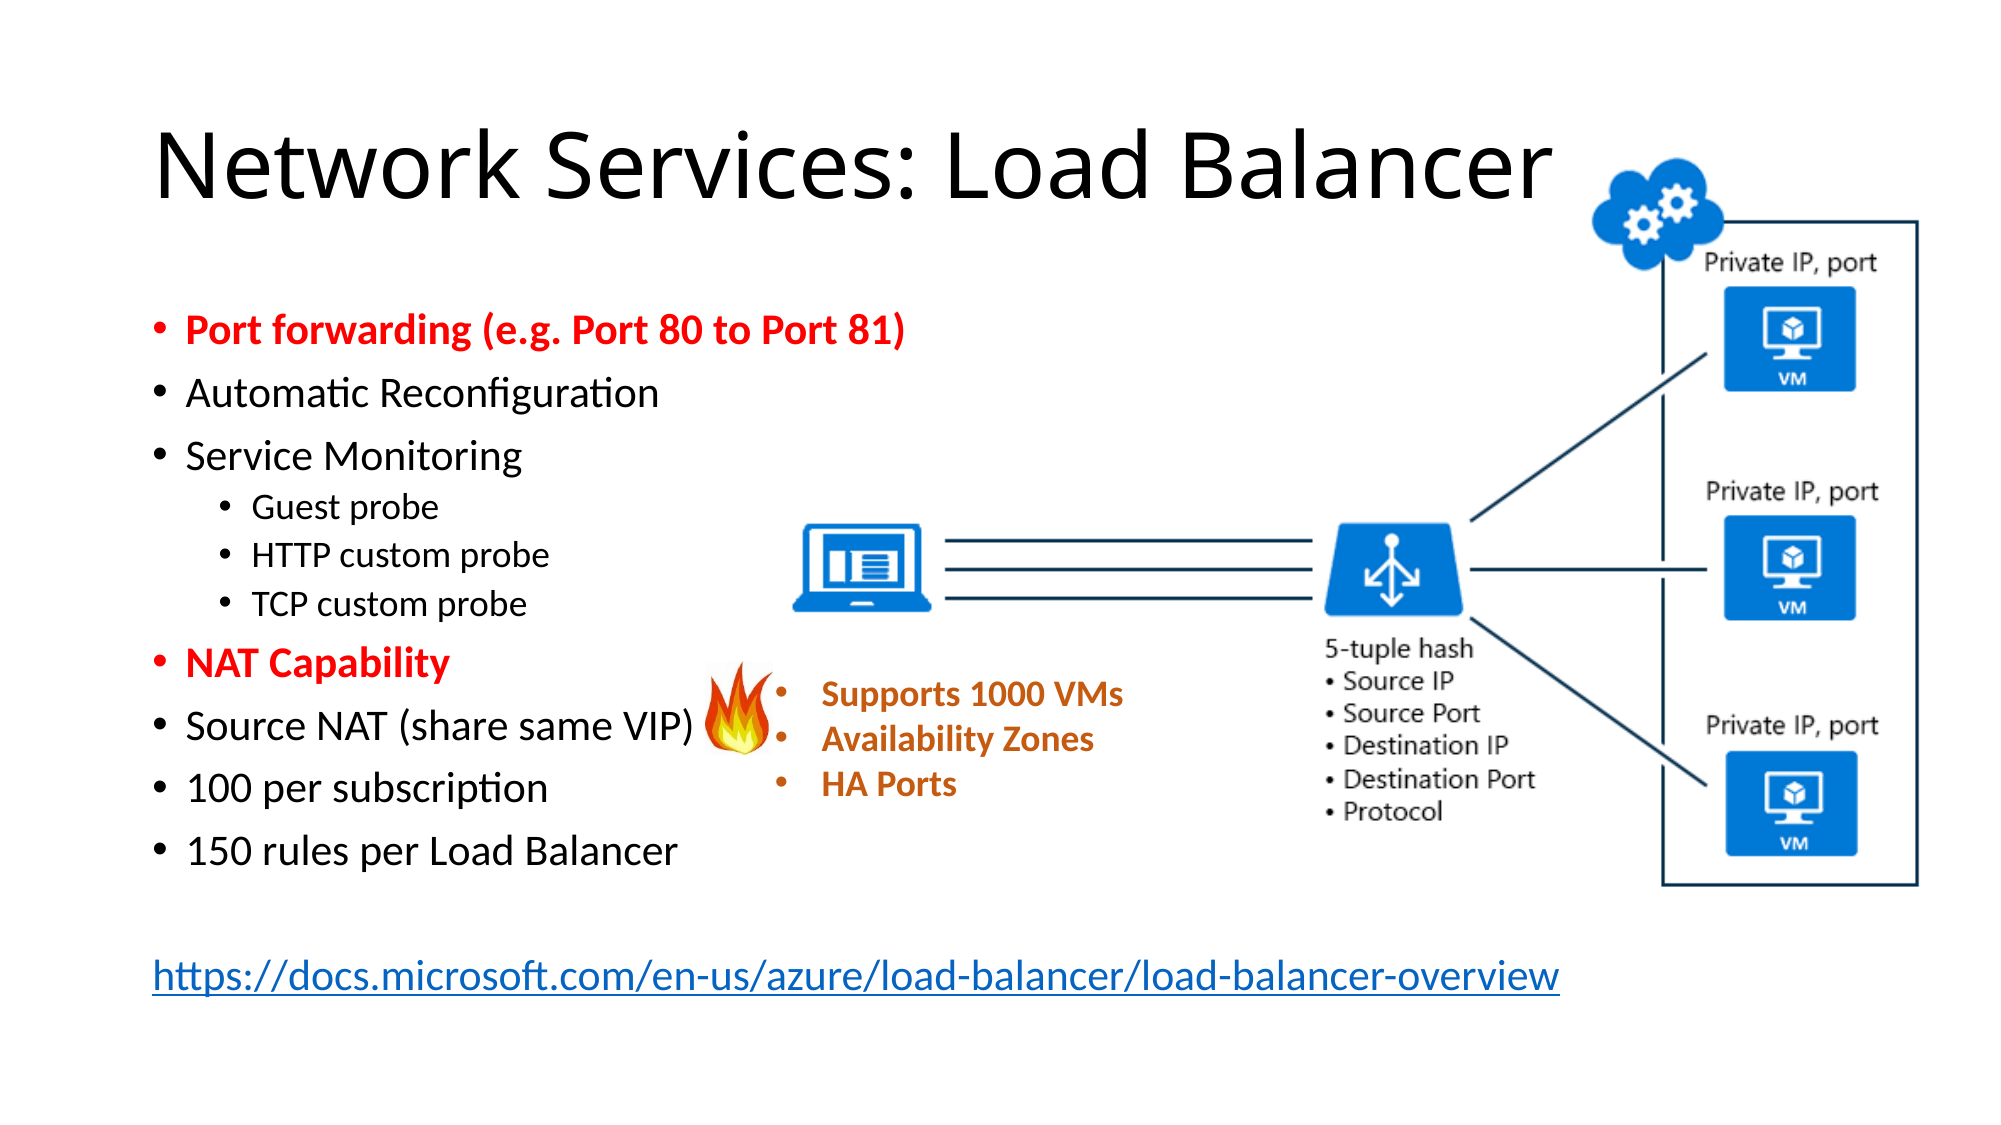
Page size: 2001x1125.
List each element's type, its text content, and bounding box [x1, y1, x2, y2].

title Network Services: Load Balancer [137, 59, 1863, 278]
list Port forwarding (e.g. Port 80 to Port 81) Automatic Reconfiguration Service Monitoring Guest probe HTTP custom probe TCP custom probe NAT Capability Source NAT (share same VIP) 100 per subscription 150 rules per Load Balancer https://docs.microsoft.com/en-us/azure/load-balancer/load-balancer-overview [137, 299, 1863, 1014]
picture [705, 129, 1975, 926]
